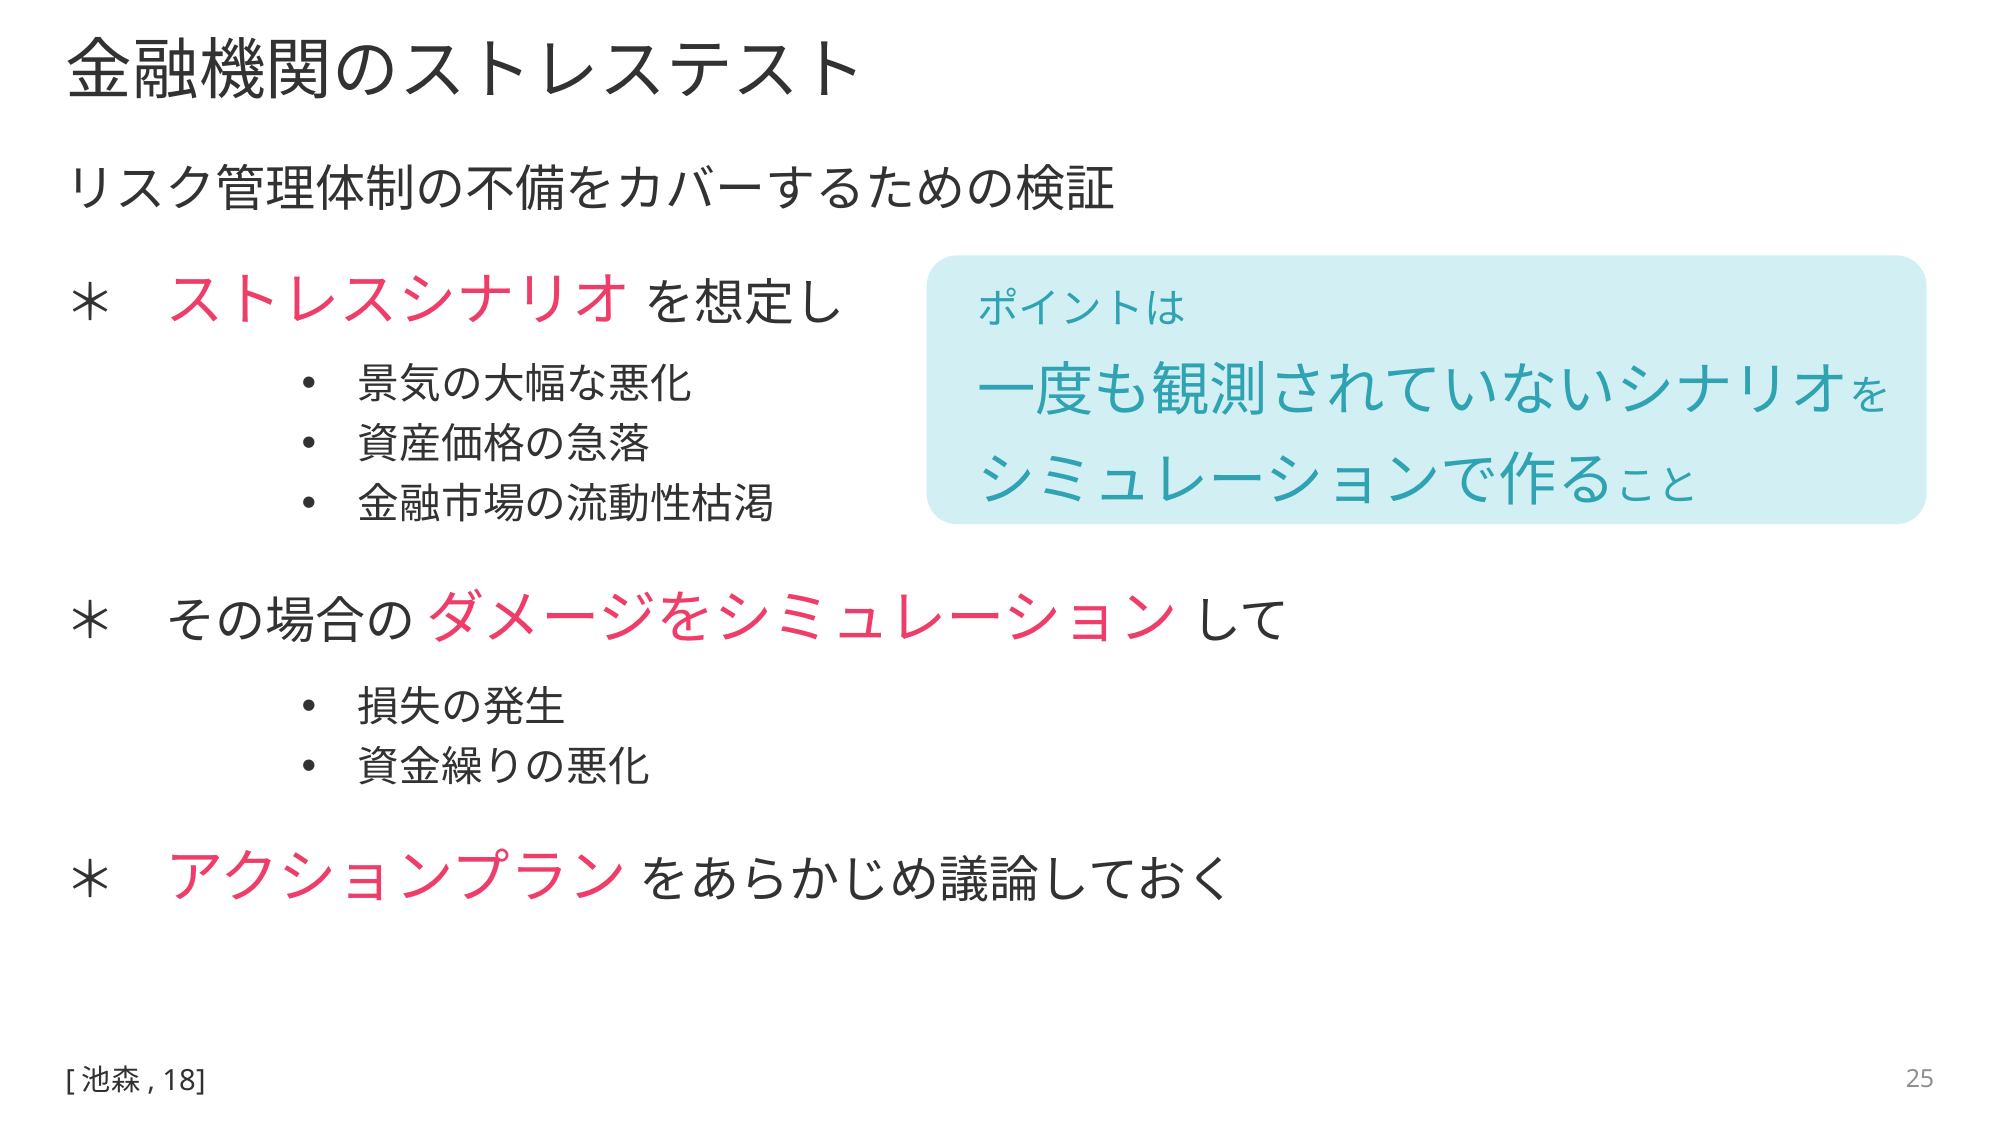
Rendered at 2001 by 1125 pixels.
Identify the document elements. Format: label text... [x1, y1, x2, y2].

text_box ＊ アクションプラン をあらかじめ議論しておく [50, 831, 1832, 917]
text_box ＊ ストレスシナリオ を想定し [50, 254, 1832, 339]
text_box ＊ その場合の ダメージをシミュレーション して [50, 572, 1832, 658]
text_box 景気の大幅な悪化 資産価格の急落 金融市場の流動性枯渇 [286, 350, 926, 524]
text_box 損失の発生 資金繰りの悪化 [286, 665, 931, 795]
text_box [池森, 18] [50, 1054, 1582, 1104]
text_box リスク管理体制の不備をカバーするための検証 [50, 118, 1136, 243]
slide_number 25 [1582, 1056, 1950, 1103]
title 金融機関のストレステスト [50, 29, 1950, 116]
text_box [926, 255, 1927, 525]
